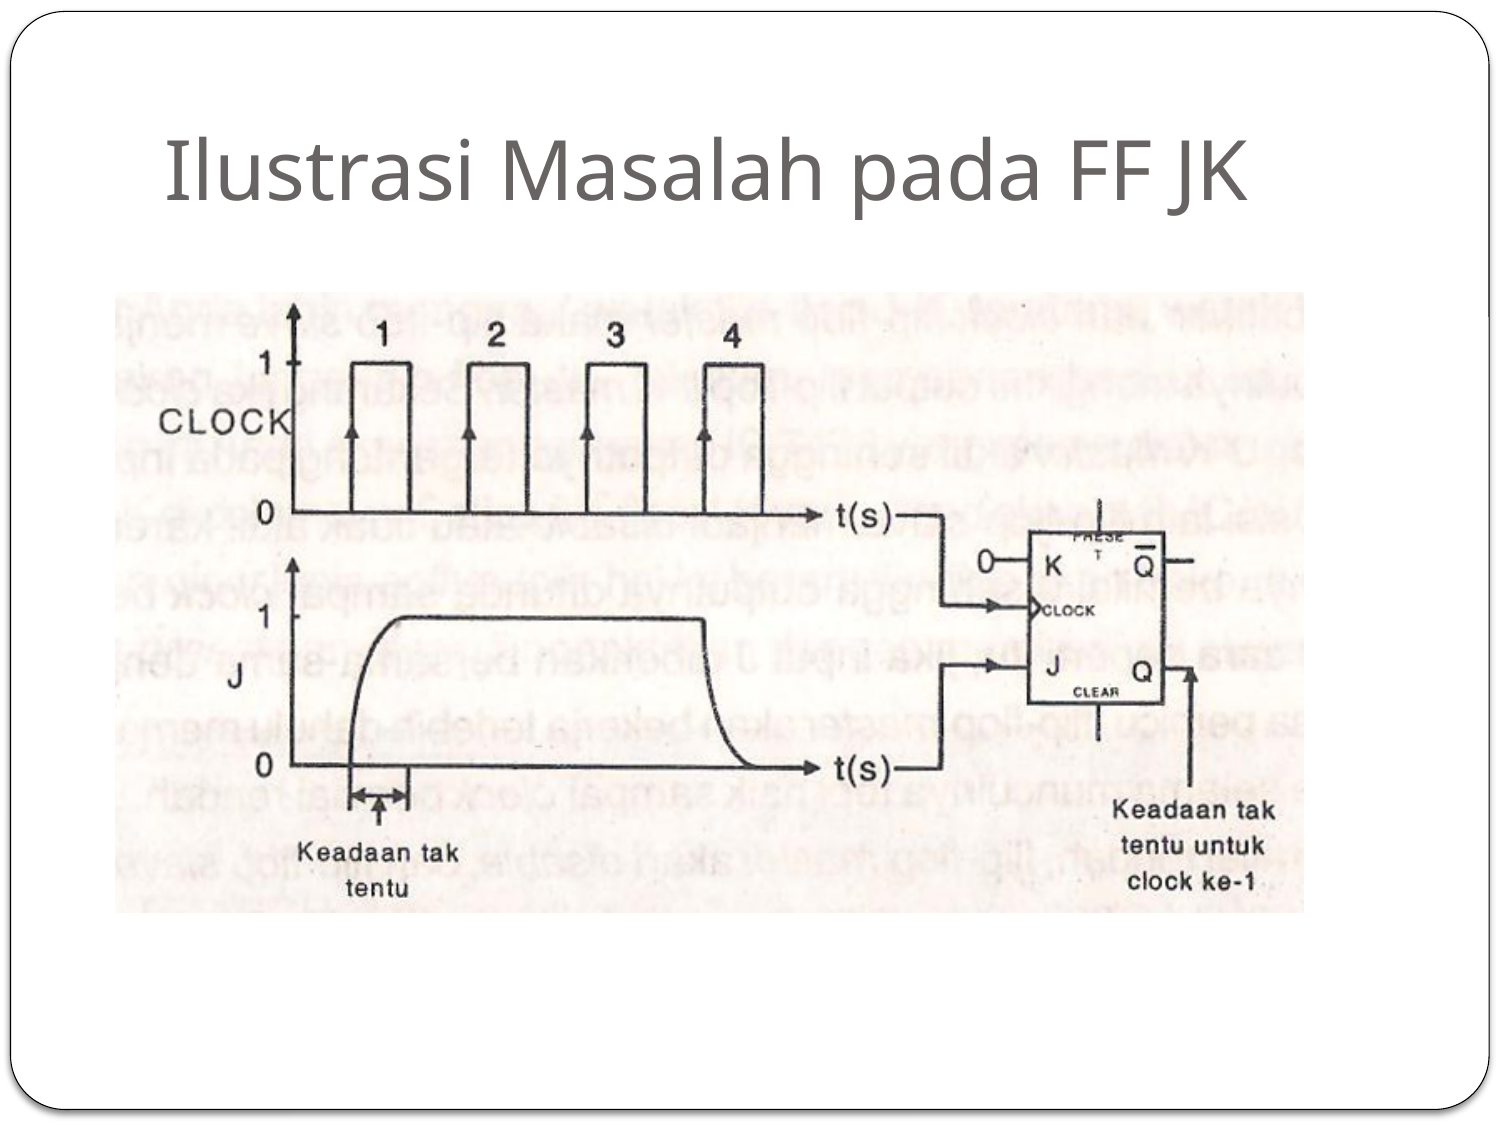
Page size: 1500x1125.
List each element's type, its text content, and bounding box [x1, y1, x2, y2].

picture [114, 292, 1305, 914]
title Ilustrasi Masalah pada FF JK [150, 45, 1425, 233]
